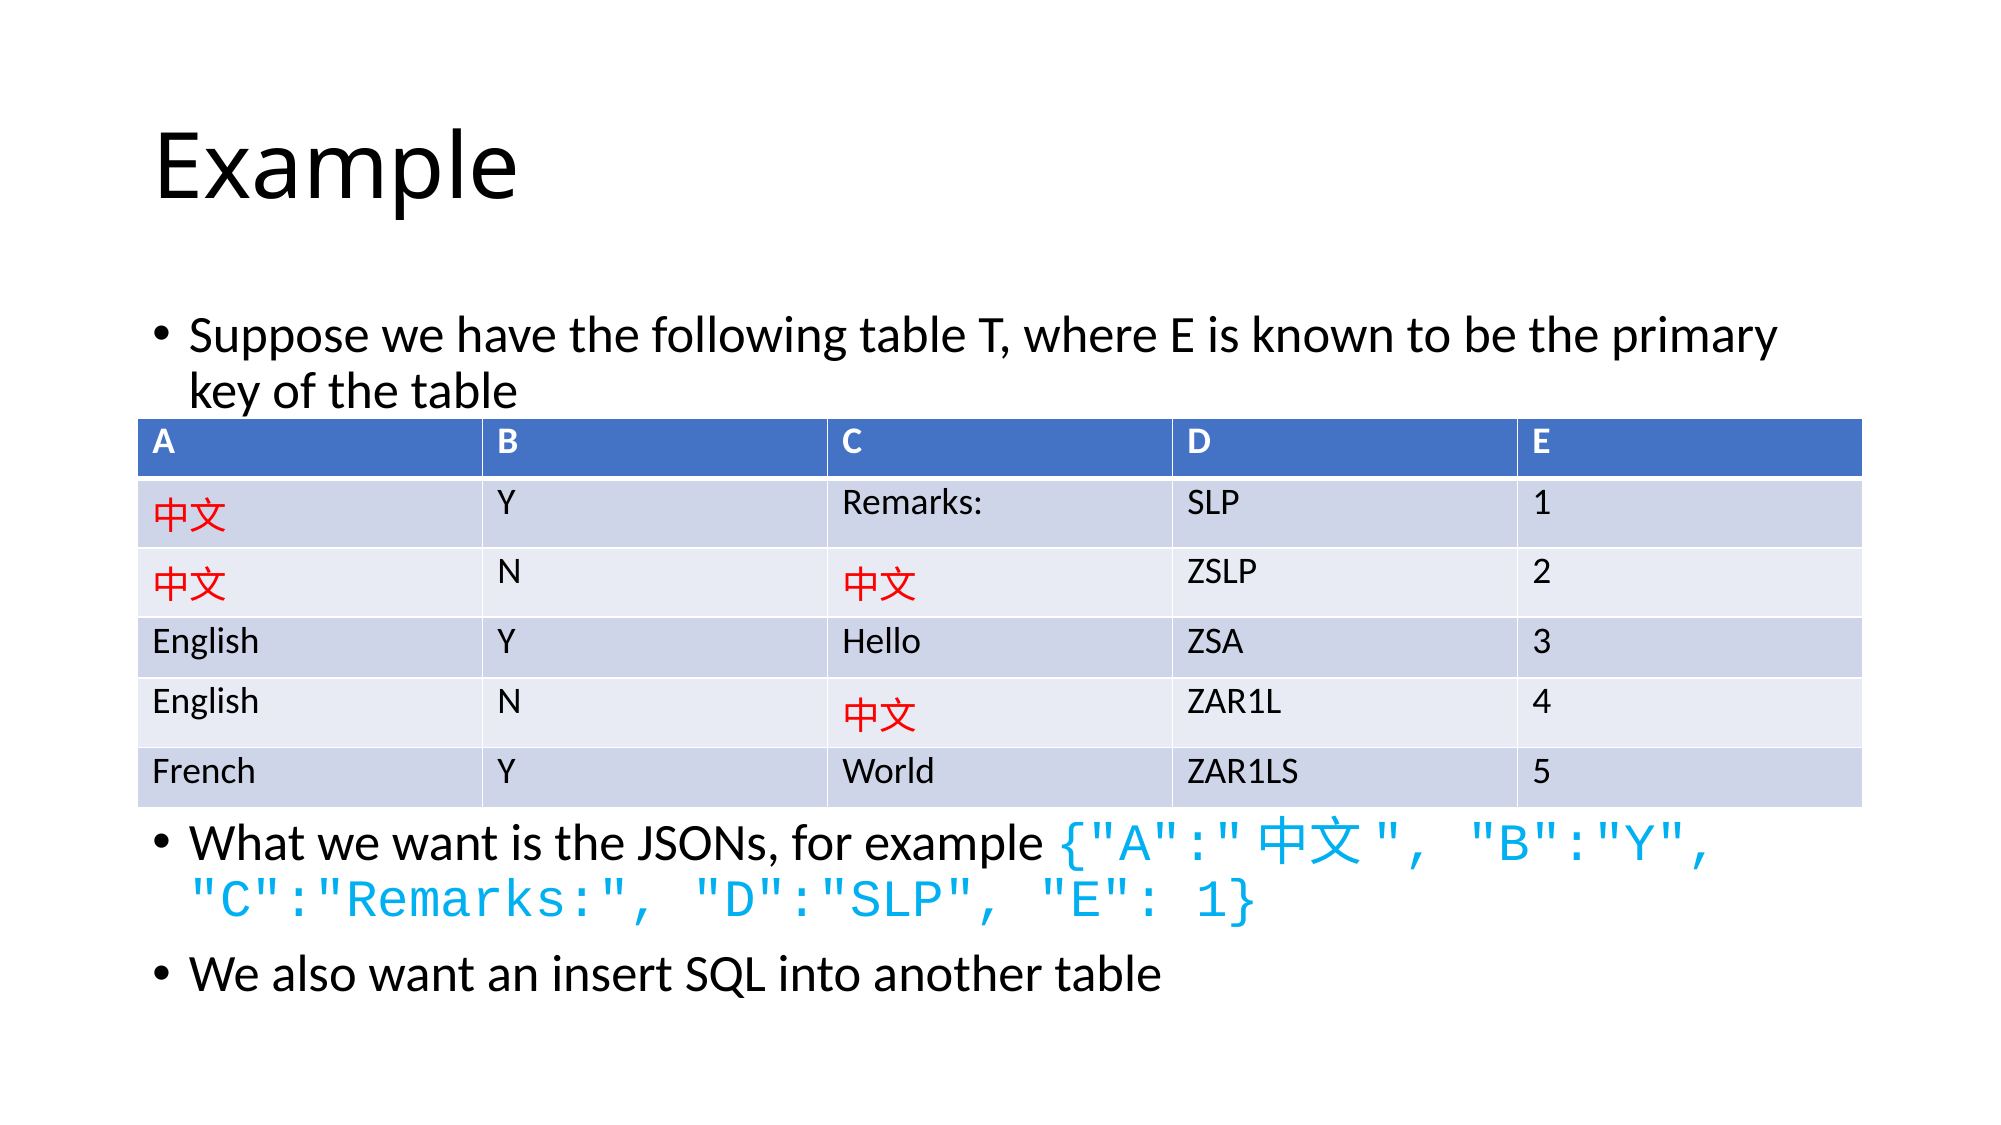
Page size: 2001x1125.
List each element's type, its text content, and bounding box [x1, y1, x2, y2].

table_cell N [483, 679, 827, 747]
table_cell 1 [1518, 481, 1862, 547]
table_cell English [138, 618, 482, 677]
table_cell Hello [828, 618, 1172, 677]
table_cell Remarks: [828, 481, 1172, 547]
table_cell Y [483, 481, 827, 547]
table_cell French [138, 748, 482, 807]
table_header D [1173, 419, 1517, 476]
table_header A [138, 419, 482, 476]
table_cell ZSLP [1173, 549, 1517, 616]
table_header B [483, 419, 827, 476]
table_cell 3 [1518, 618, 1862, 677]
table_cell 5 [1518, 748, 1862, 807]
table_cell ZSA [1173, 618, 1517, 677]
table_cell ZAR1L [1173, 679, 1517, 747]
table_cell 中文 [138, 481, 482, 547]
list Suppose we have the following table T, where E is known to be the primary key of the table What we want is the JSONs, for example {"A":"中文", "B":"Y", "C":"Remarks:", "D":"SLP", "E": 1} We also want an insert SQL into another table [137, 299, 1863, 417]
table_cell 2 [1518, 549, 1862, 616]
table_cell ZAR1LS [1173, 748, 1517, 807]
table_cell 中文 [138, 549, 482, 616]
table_cell 中文 [828, 679, 1172, 747]
table_cell 4 [1518, 679, 1862, 747]
table_cell N [483, 549, 827, 616]
title Example [137, 59, 1863, 278]
table_cell SLP [1173, 481, 1517, 547]
table_cell Y [483, 748, 827, 807]
table_header C [828, 419, 1172, 476]
table_cell 中文 [828, 549, 1172, 616]
table_cell English [138, 679, 482, 747]
table_cell World [828, 748, 1172, 807]
table_cell Y [483, 618, 827, 677]
table_header E [1518, 419, 1862, 476]
list Suppose we have the following table T, where E is known to be the primary key of the table What we want is the JSONs, for example {"A":"中文", "B":"Y", "C":"Remarks:", "D":"SLP", "E": 1} We also want an insert SQL into another table [137, 809, 1863, 1014]
